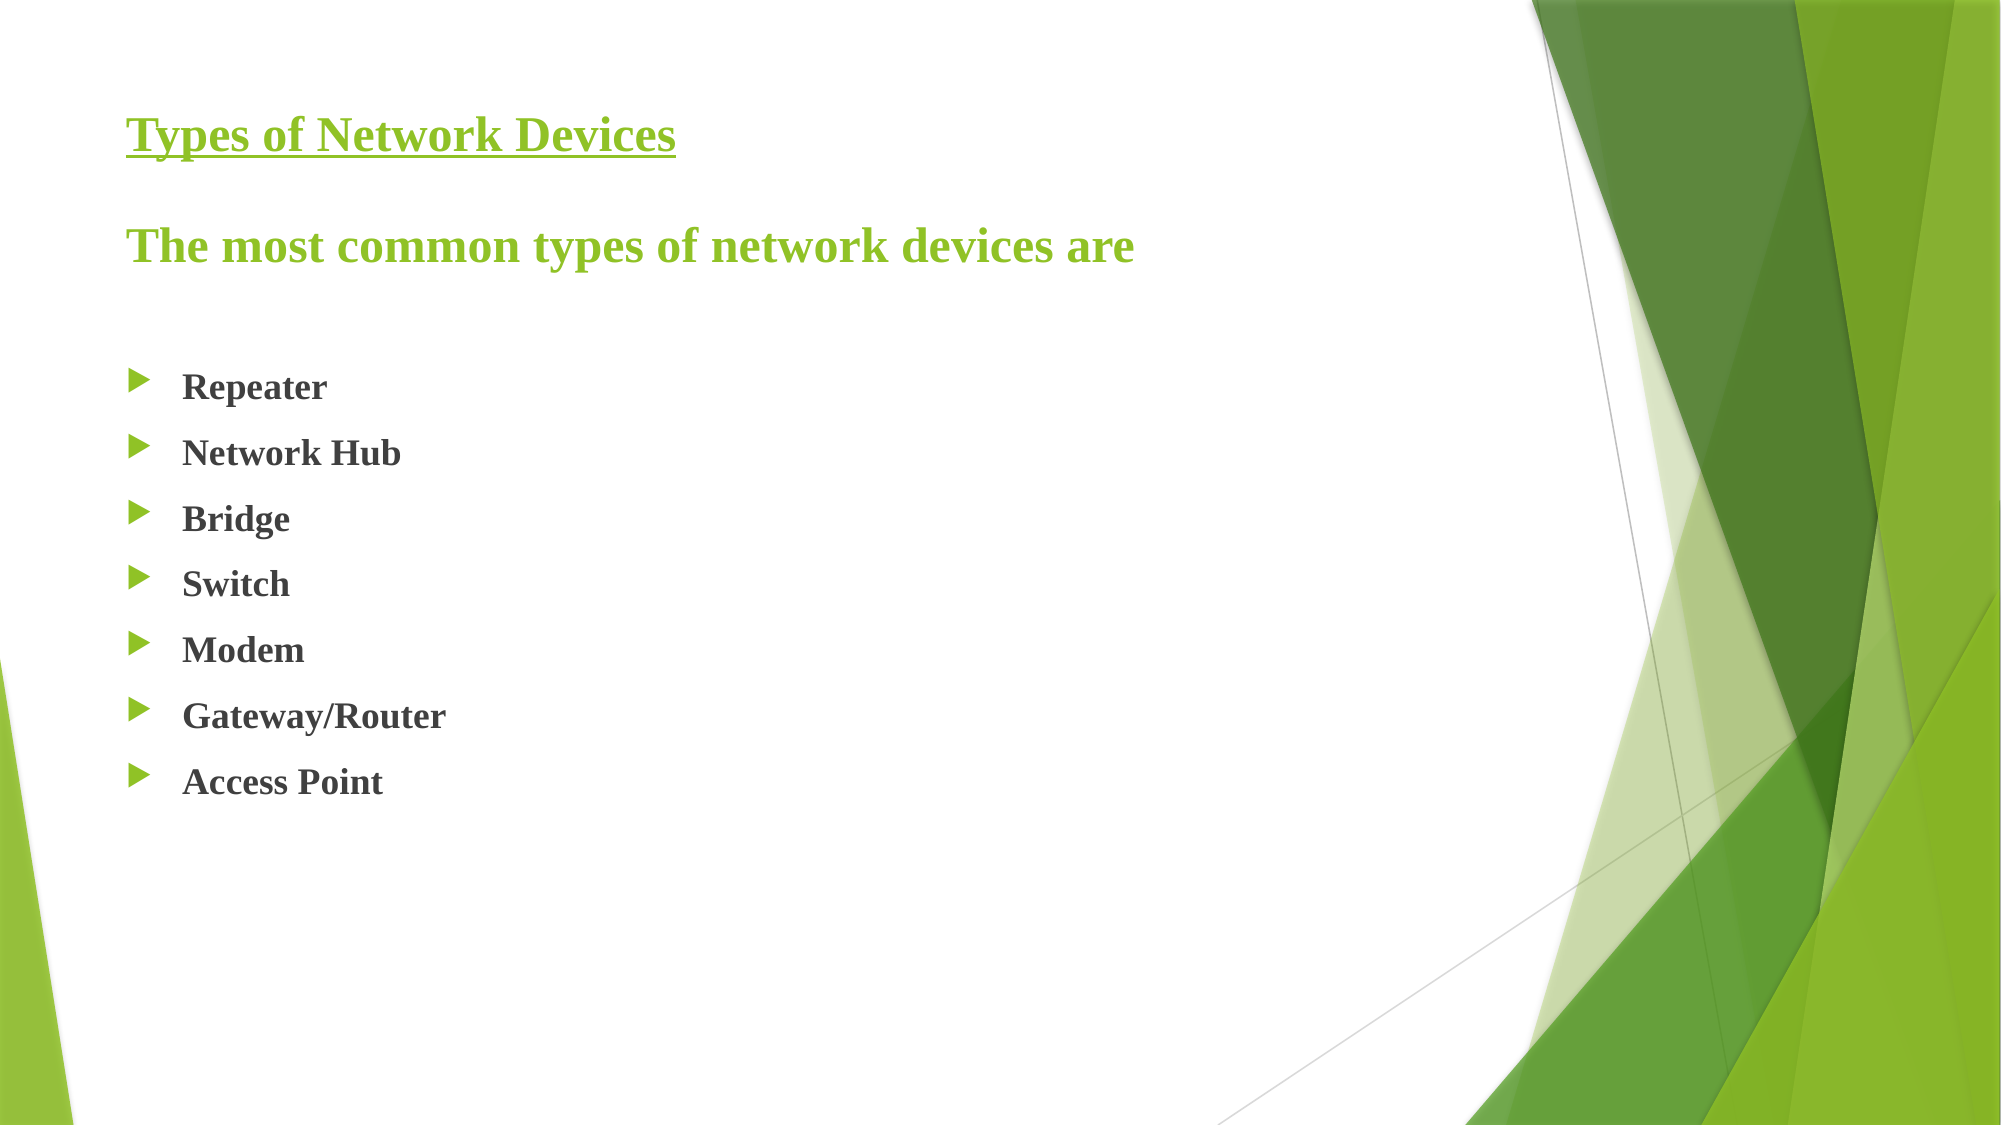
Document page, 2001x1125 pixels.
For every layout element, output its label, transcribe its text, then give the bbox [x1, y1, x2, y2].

text_box Types of Network Devices The most common types of network devices are [111, 99, 1522, 317]
text_box Repeater Network Hub Bridge Switch Modem Gateway/Router Access Point [111, 354, 1522, 991]
